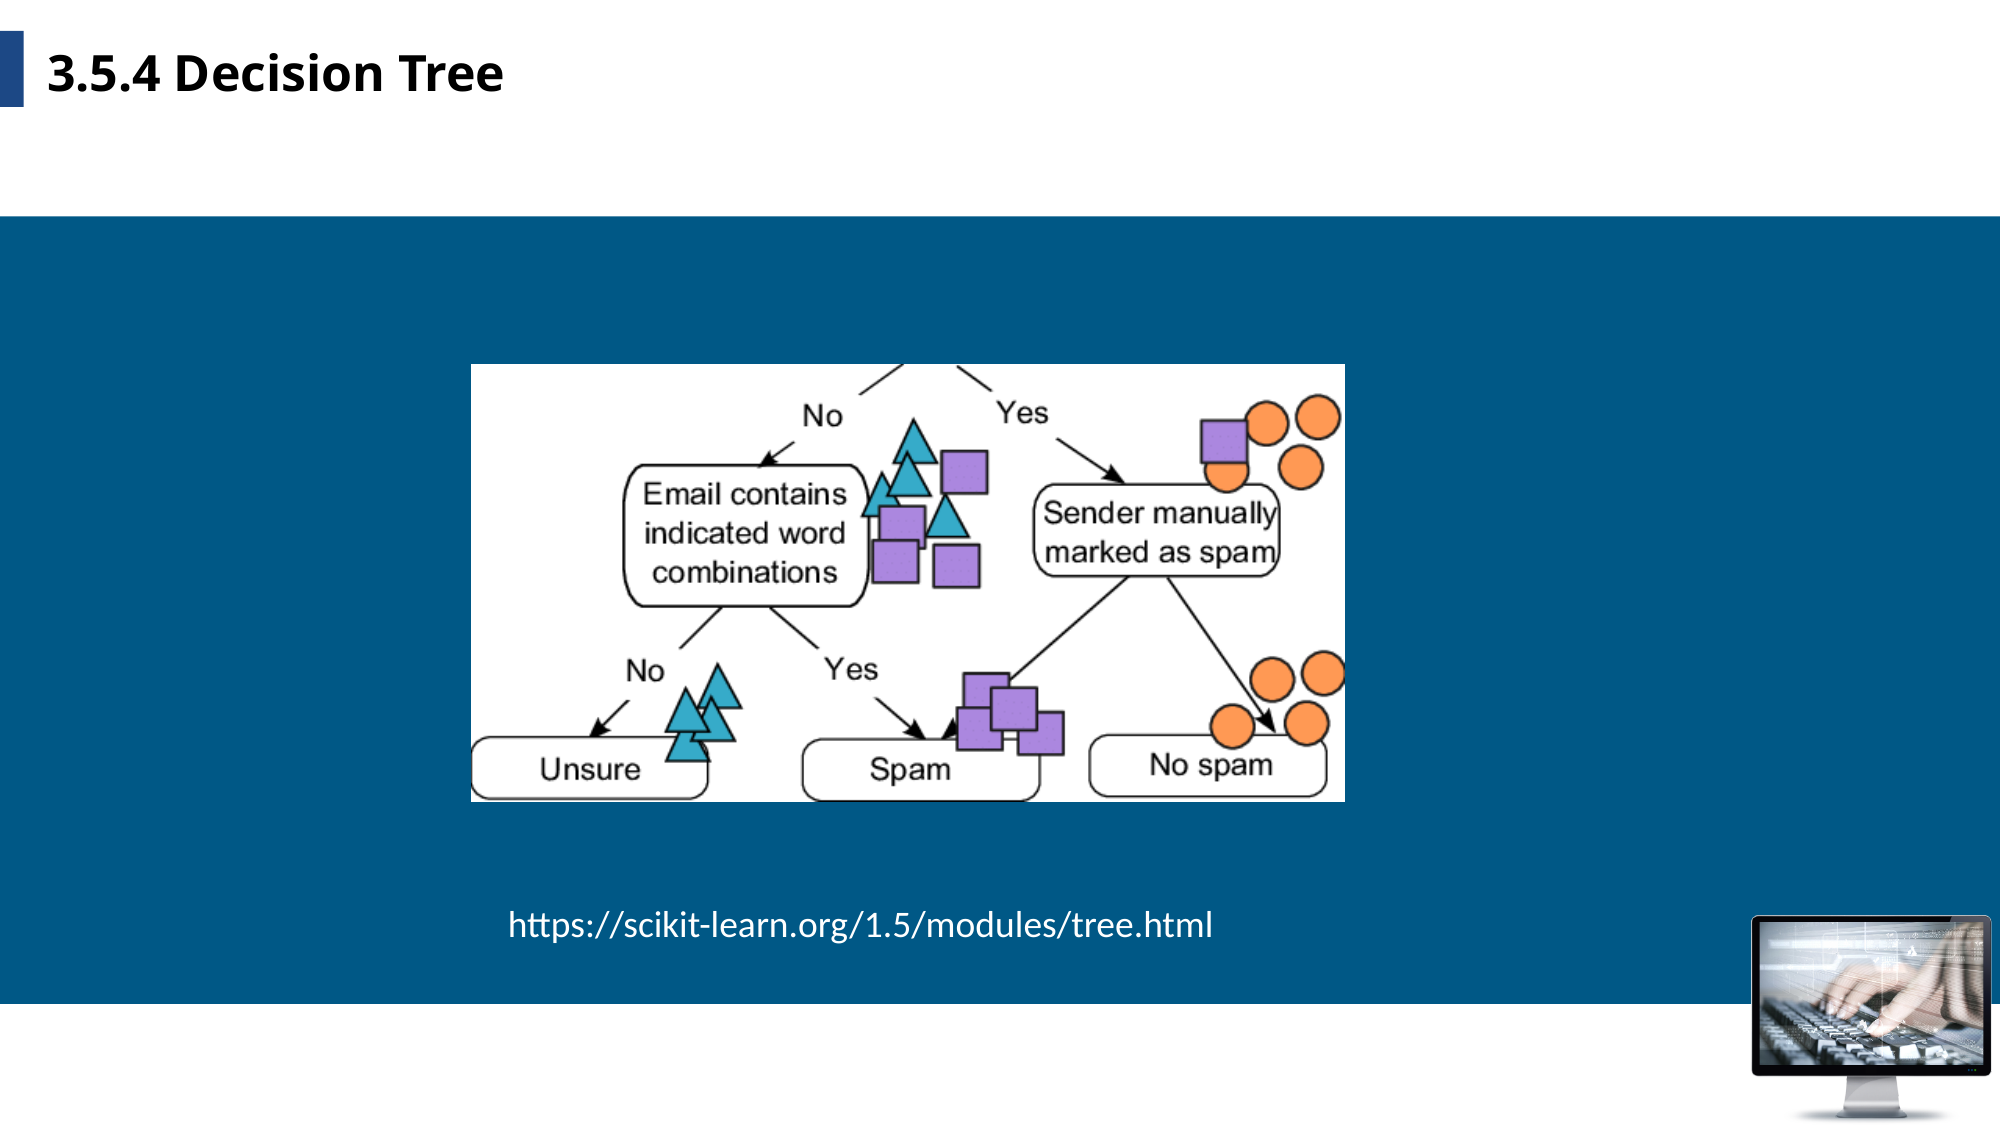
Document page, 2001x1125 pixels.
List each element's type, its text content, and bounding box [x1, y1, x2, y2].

picture [472, 365, 1344, 801]
text_box https://scikit-learn.org/1.5/modules/tree.html [493, 892, 1432, 952]
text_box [1742, 915, 2000, 1125]
text_box 3.5.4 Decision Tree [32, 34, 521, 109]
text_box [0, 30, 24, 107]
text_box [0, 215, 2000, 1005]
